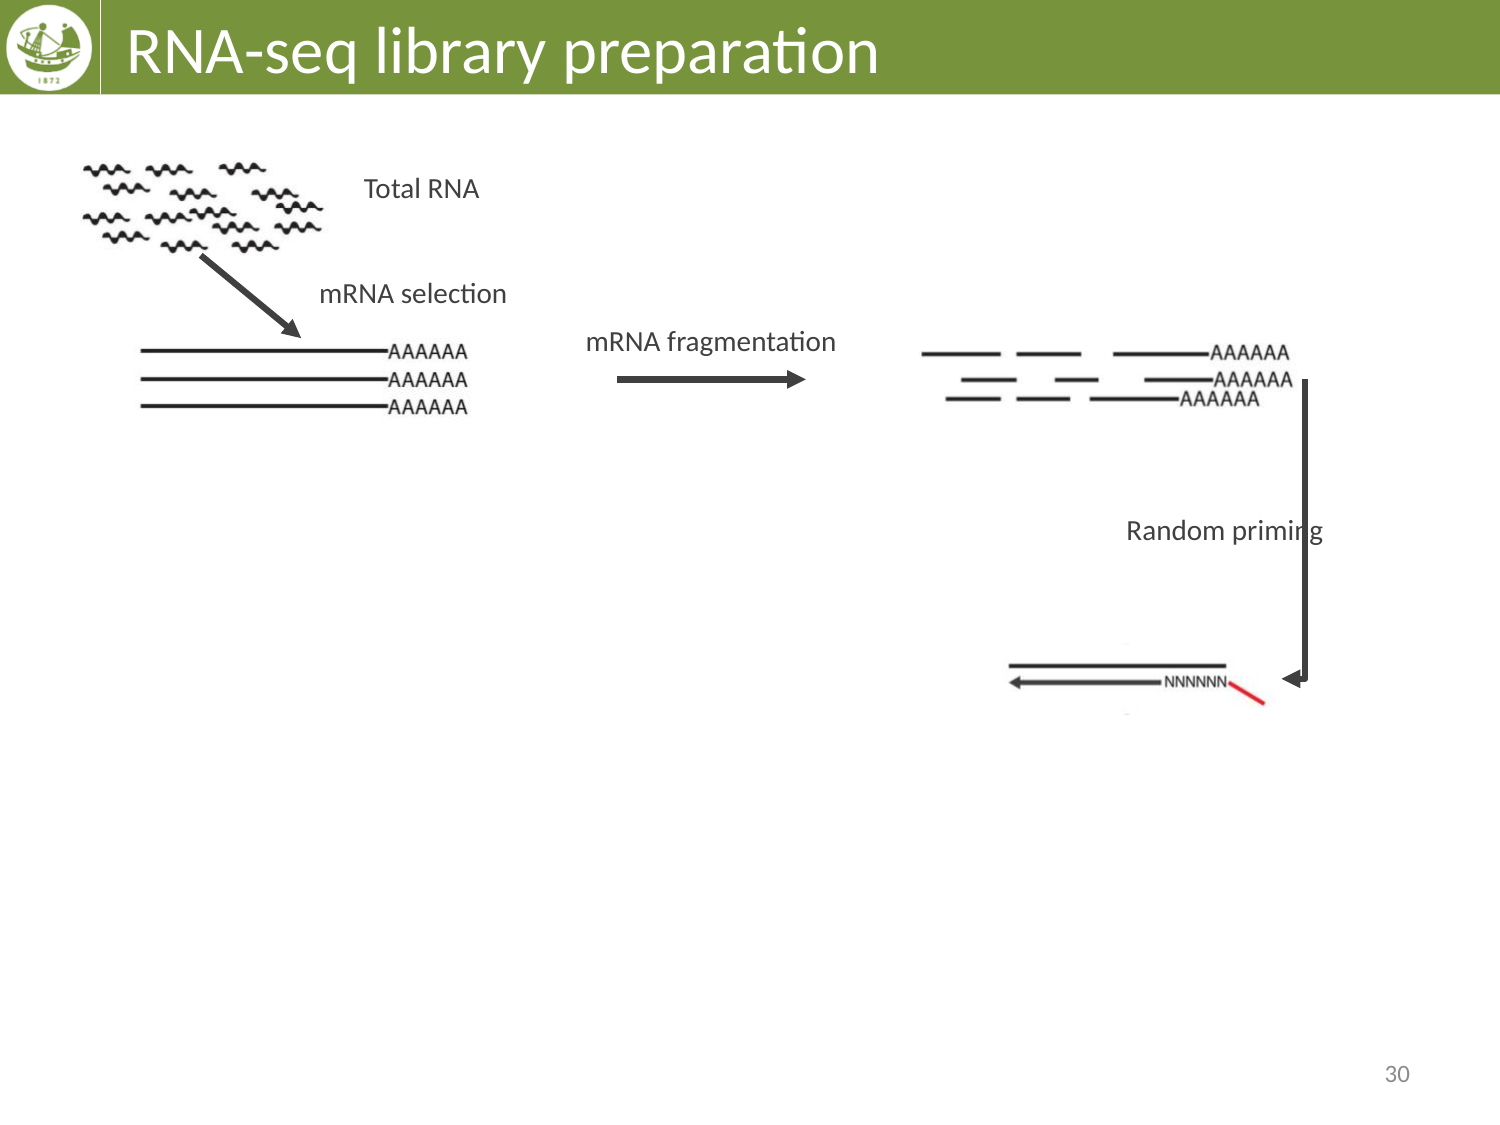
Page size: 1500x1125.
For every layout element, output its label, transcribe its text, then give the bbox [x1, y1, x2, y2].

picture [903, 343, 1306, 416]
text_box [96, 2, 100, 96]
text_box [101, 0, 1500, 96]
text_box Total RNA [348, 161, 495, 212]
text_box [200, 255, 302, 339]
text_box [1281, 379, 1306, 680]
text_box Random priming [1309, 503, 1339, 554]
text_box mRNA selection [307, 267, 523, 317]
text_box RNA-seq library preparation [112, 7, 1495, 88]
slide_number 30 [1074, 1042, 1425, 1103]
picture [2, 0, 96, 95]
picture [985, 643, 1282, 715]
picture [64, 160, 337, 256]
text_box mRNA fragmentation [570, 314, 852, 365]
picture [117, 337, 485, 421]
text_box Random priming [1111, 503, 1276, 554]
